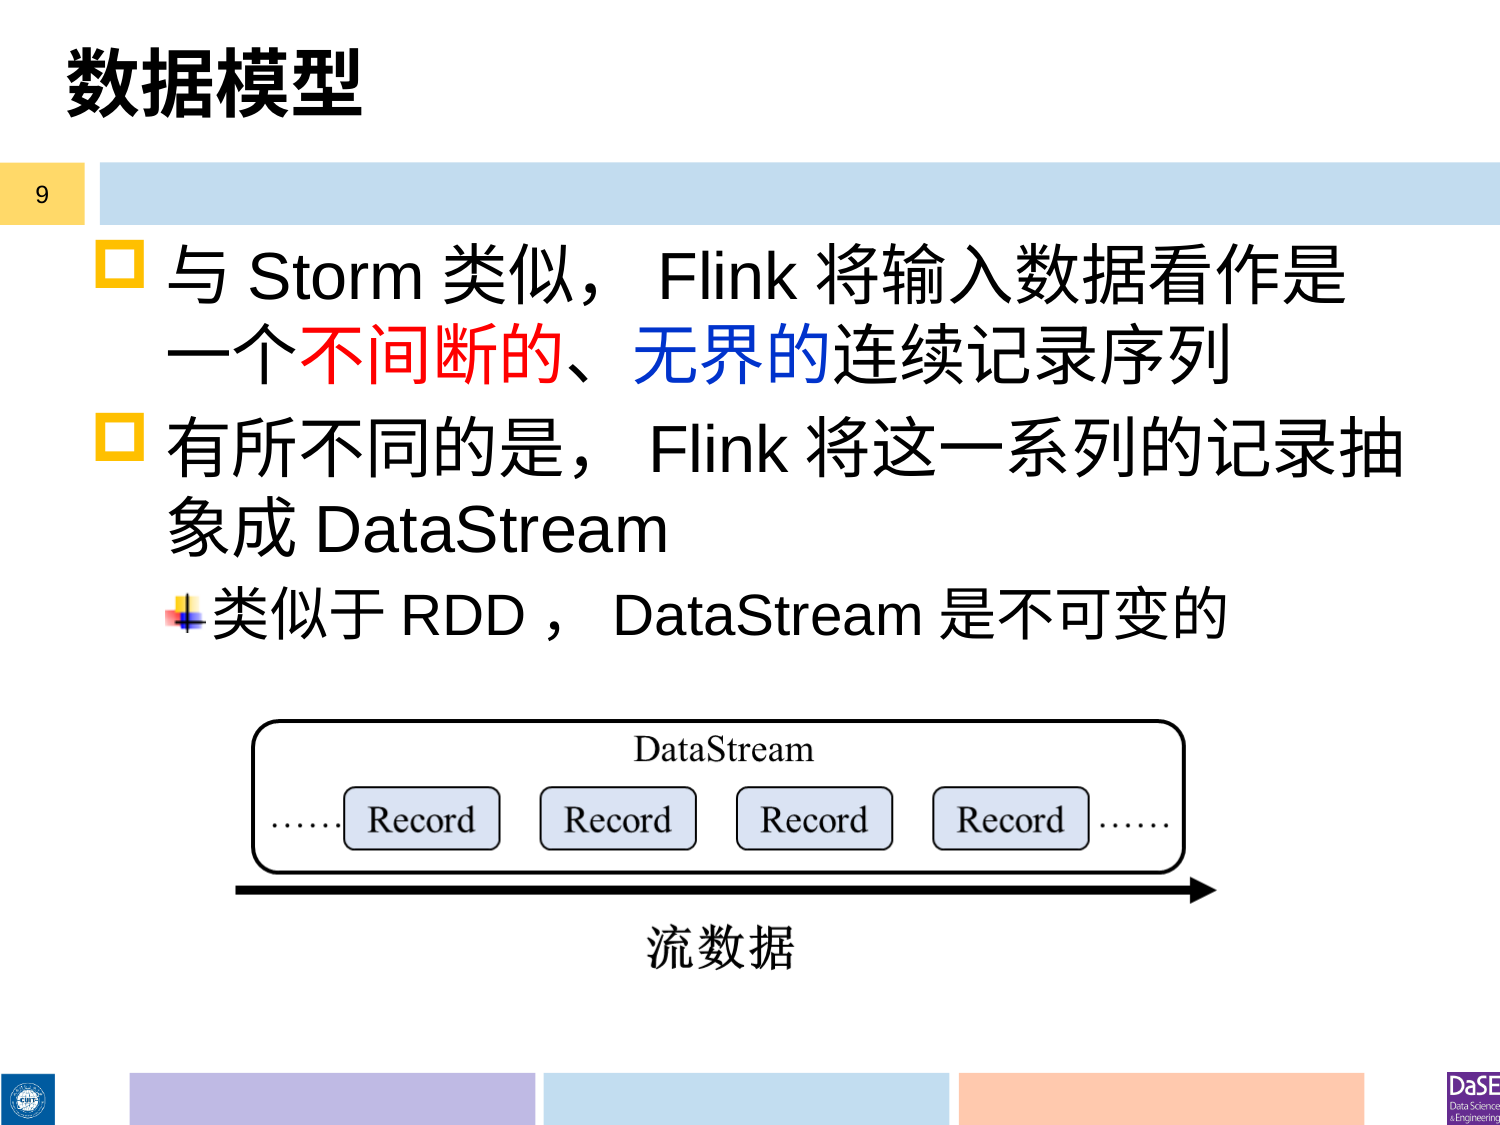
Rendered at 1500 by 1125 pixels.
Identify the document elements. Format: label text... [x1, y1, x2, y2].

picture [0, 1072, 56, 1125]
list 与Storm类似，Flink将输入数据看作是一个不间断的、无界的连续记录序列 有所不同的是，Flink将这一系列的记录抽象成DataStream 类似于RDD，DataStream是不可变的 [75, 224, 1425, 1005]
picture [1447, 1072, 1500, 1125]
picture [165, 591, 206, 633]
picture [235, 711, 1265, 1004]
title 数据模型 [50, 0, 1459, 175]
slide_number 9 [0, 162, 85, 225]
